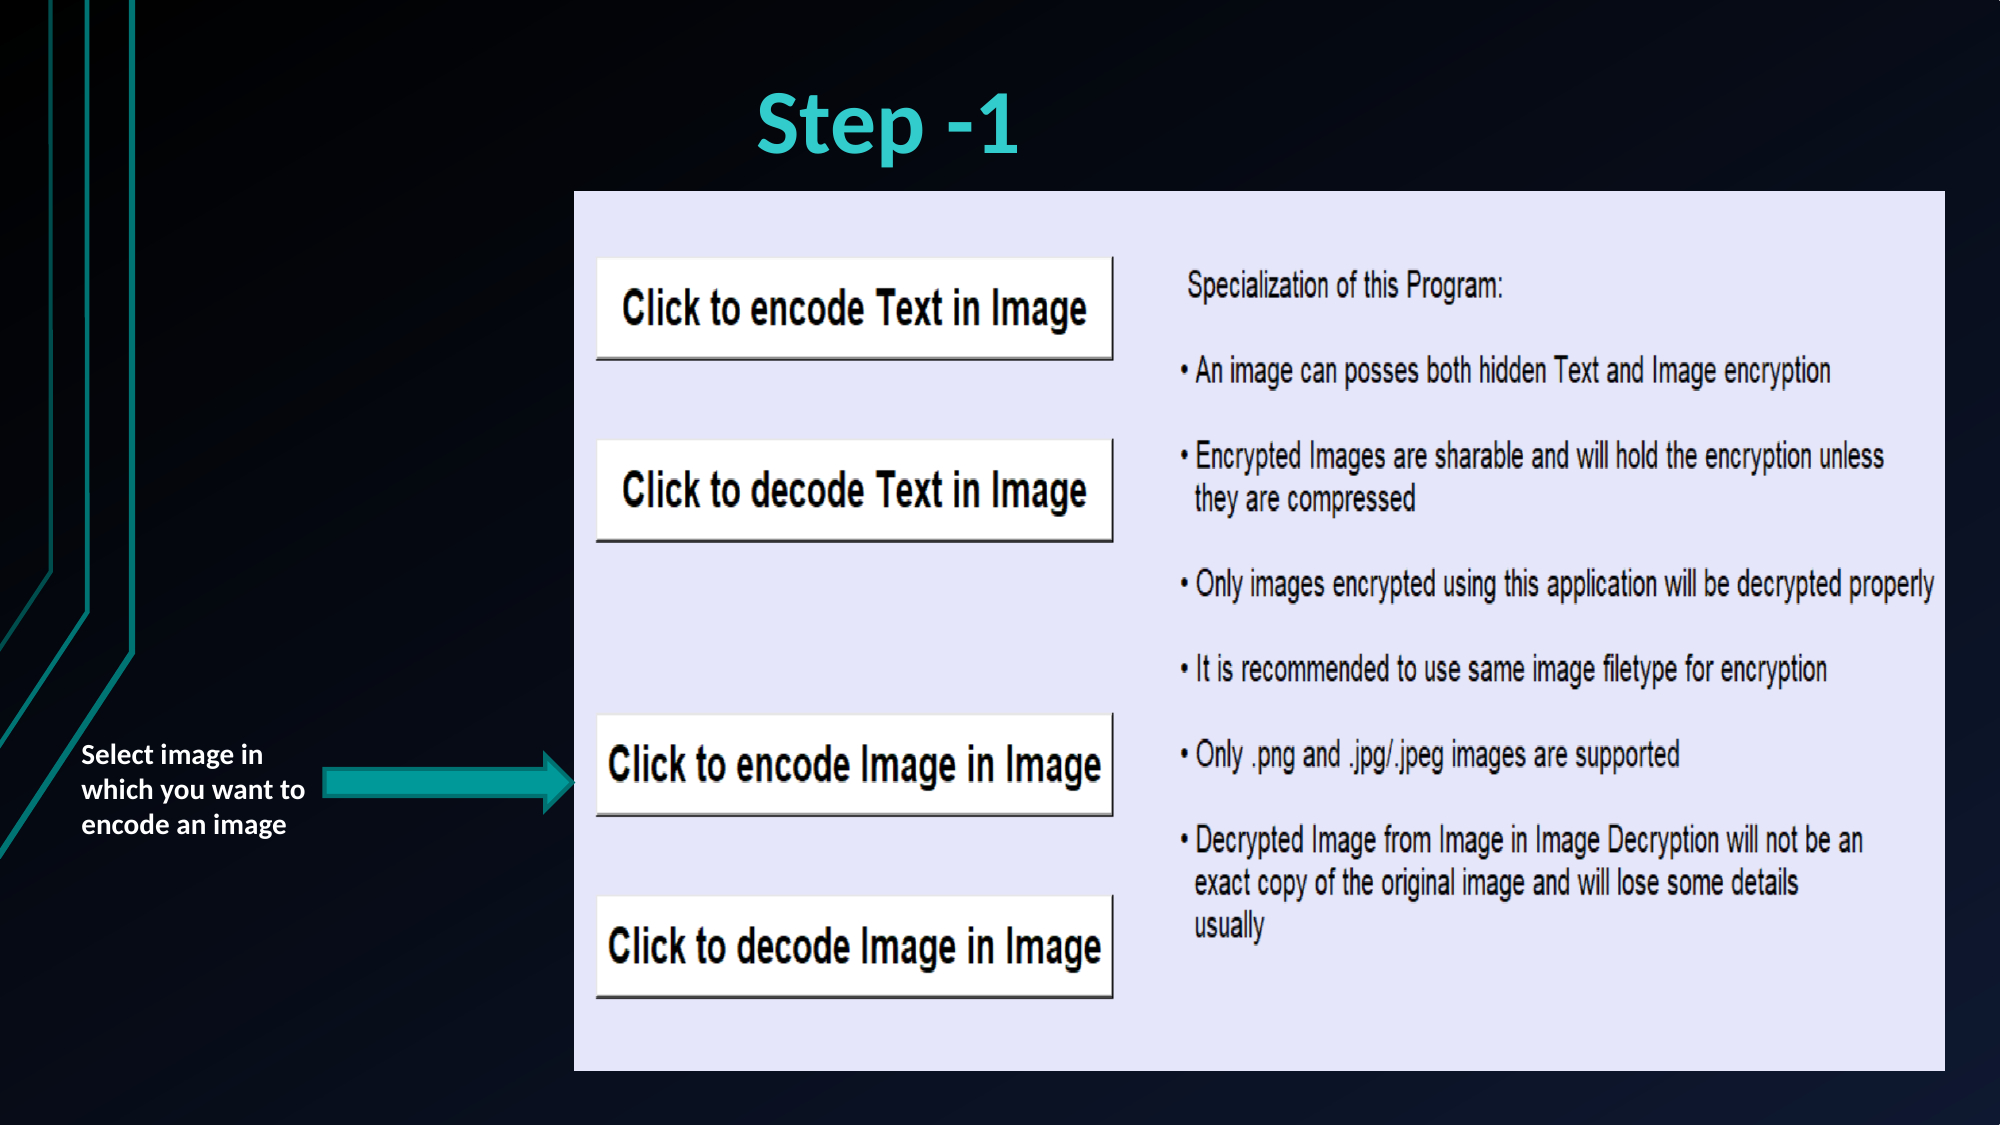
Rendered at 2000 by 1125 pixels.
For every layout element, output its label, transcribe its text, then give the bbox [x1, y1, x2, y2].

text_box Step -1 [361, 54, 1437, 180]
picture [574, 191, 1945, 1071]
text_box [327, 750, 572, 815]
text_box Select image in which you want to encode an image [66, 727, 327, 848]
